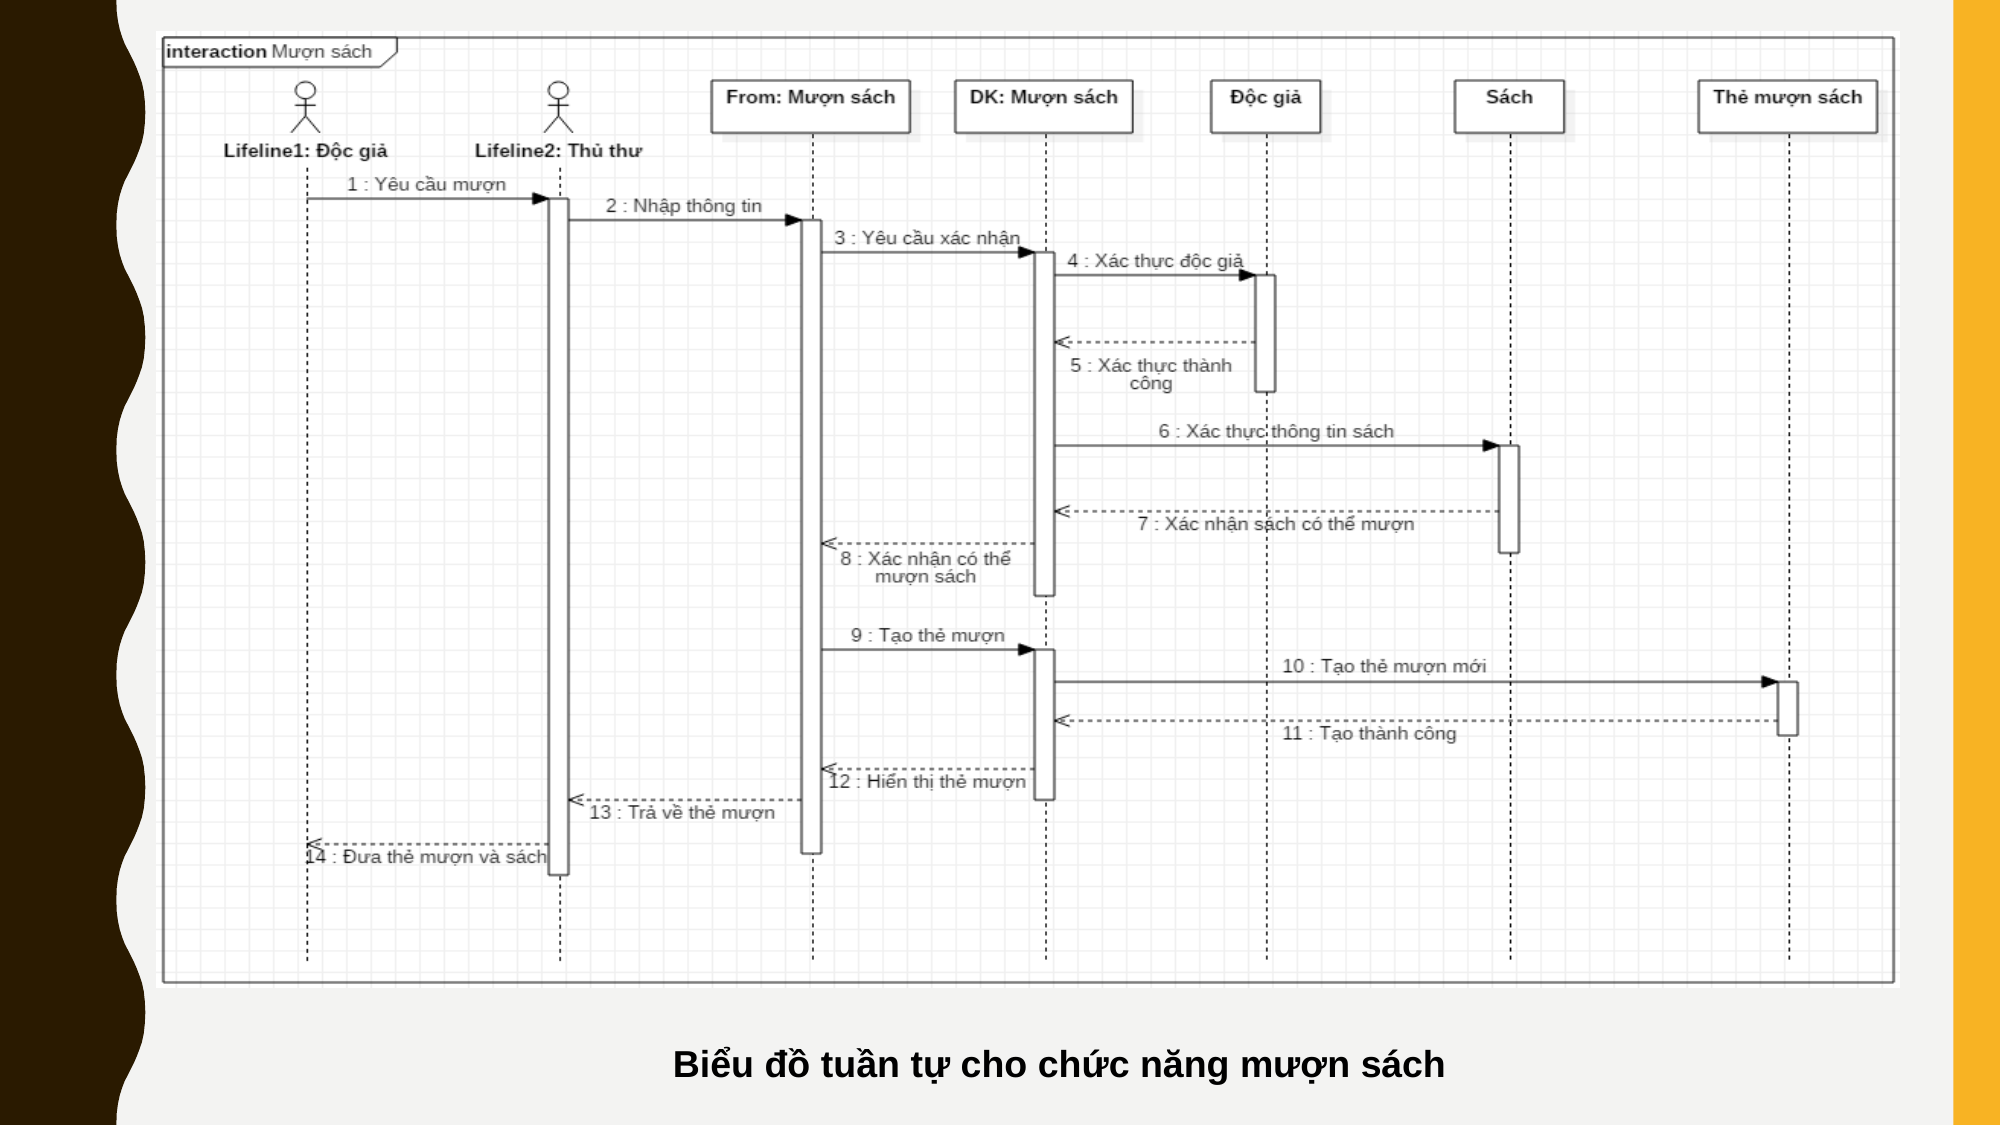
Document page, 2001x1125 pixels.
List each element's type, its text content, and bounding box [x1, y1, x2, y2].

picture [156, 31, 1900, 988]
text_box Biểu đồ tuần tự cho chức năng mượn sách [657, 1033, 1462, 1093]
